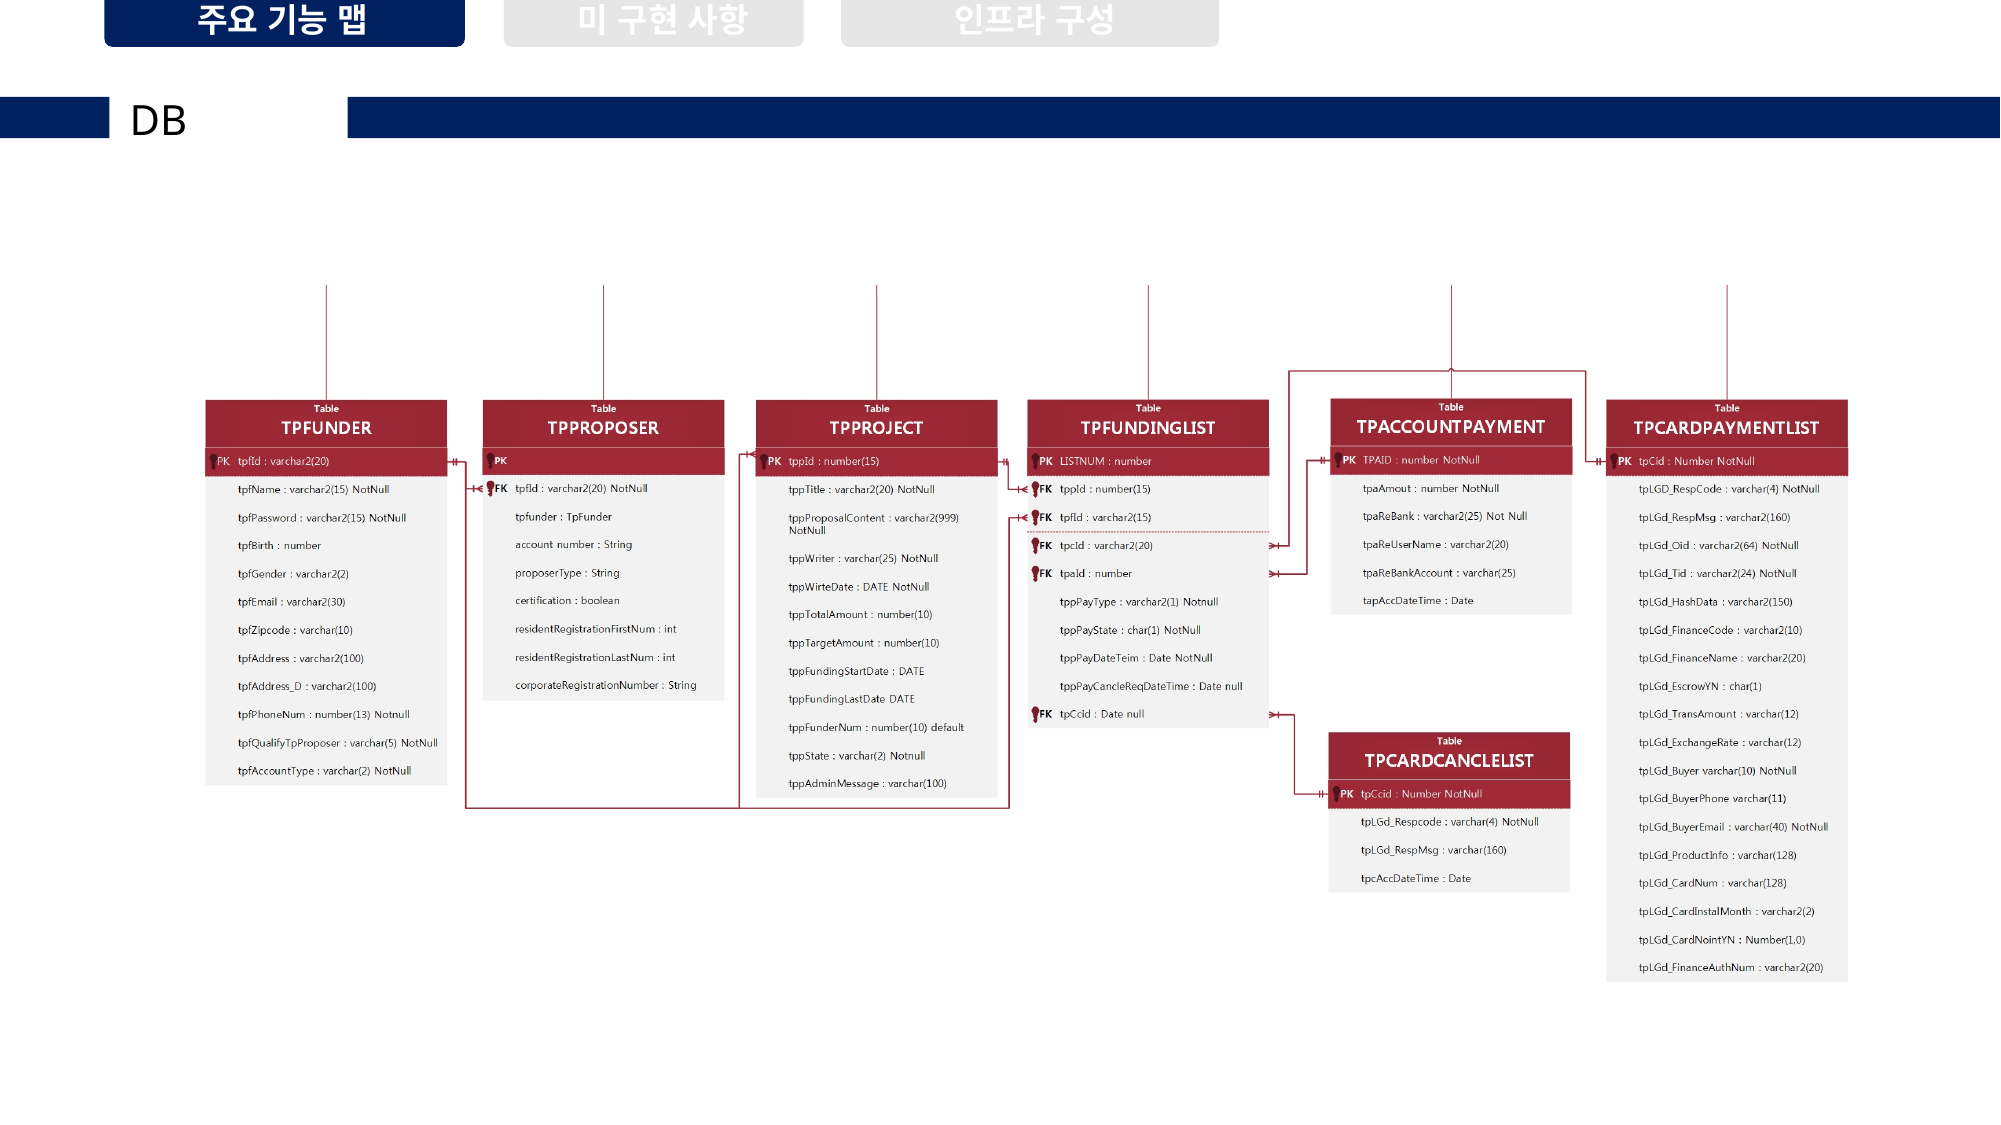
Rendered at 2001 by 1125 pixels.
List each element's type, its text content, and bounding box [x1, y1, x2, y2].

text_box DB [114, 86, 203, 151]
text_box [347, 96, 2000, 139]
text_box [502, 0, 805, 48]
text_box 인프라 구성 [939, 0, 1132, 47]
text_box [0, 96, 110, 139]
text_box 주요 기능 맵 [182, 0, 384, 47]
picture [184, 284, 1876, 983]
text_box [103, 0, 466, 48]
text_box 미 구현 사항 [563, 0, 764, 47]
text_box [839, 0, 1221, 48]
